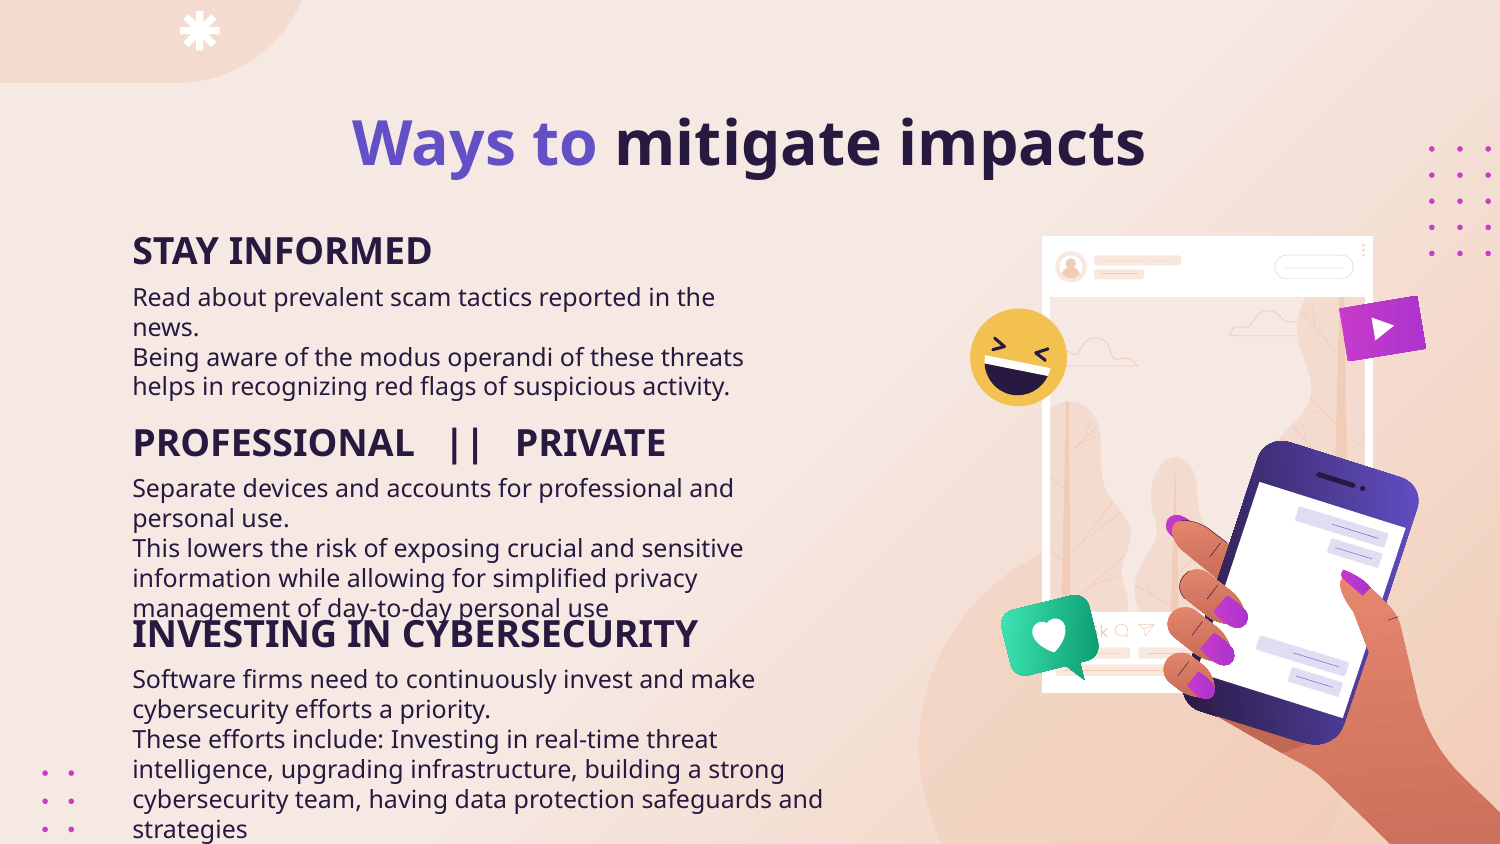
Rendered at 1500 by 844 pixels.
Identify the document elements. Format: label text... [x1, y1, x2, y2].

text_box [1041, 235, 1374, 694]
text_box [1002, 597, 1101, 691]
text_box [1336, 290, 1429, 368]
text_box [965, 303, 1072, 411]
subtitle STAY INFORMED [117, 218, 858, 288]
subtitle INVESTING IN CYBERSECURITY [117, 601, 858, 648]
subtitle PROFESSIONAL || PRIVATE [117, 410, 858, 457]
subtitle Software firms need to continuously invest and make cybersecurity efforts a priority. These efforts include: Investing in real-time threat intelligence, upgrading infrastructure, building a strong cybersecurity team, having data protection safeguards and strategies [117, 648, 858, 756]
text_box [1158, 431, 1500, 844]
title Ways to mitigate impacts [117, 87, 1383, 182]
subtitle Read about prevalent scam tactics reported in the news. Being aware of the modus operandi of these threats helps in recognizing red flags of suspicious activity. [117, 266, 784, 374]
subtitle Separate devices and accounts for professional and personal use. This lowers the risk of exposing crucial and sensitive information while allowing for simplified privacy management of day-to-day personal use [117, 457, 858, 565]
